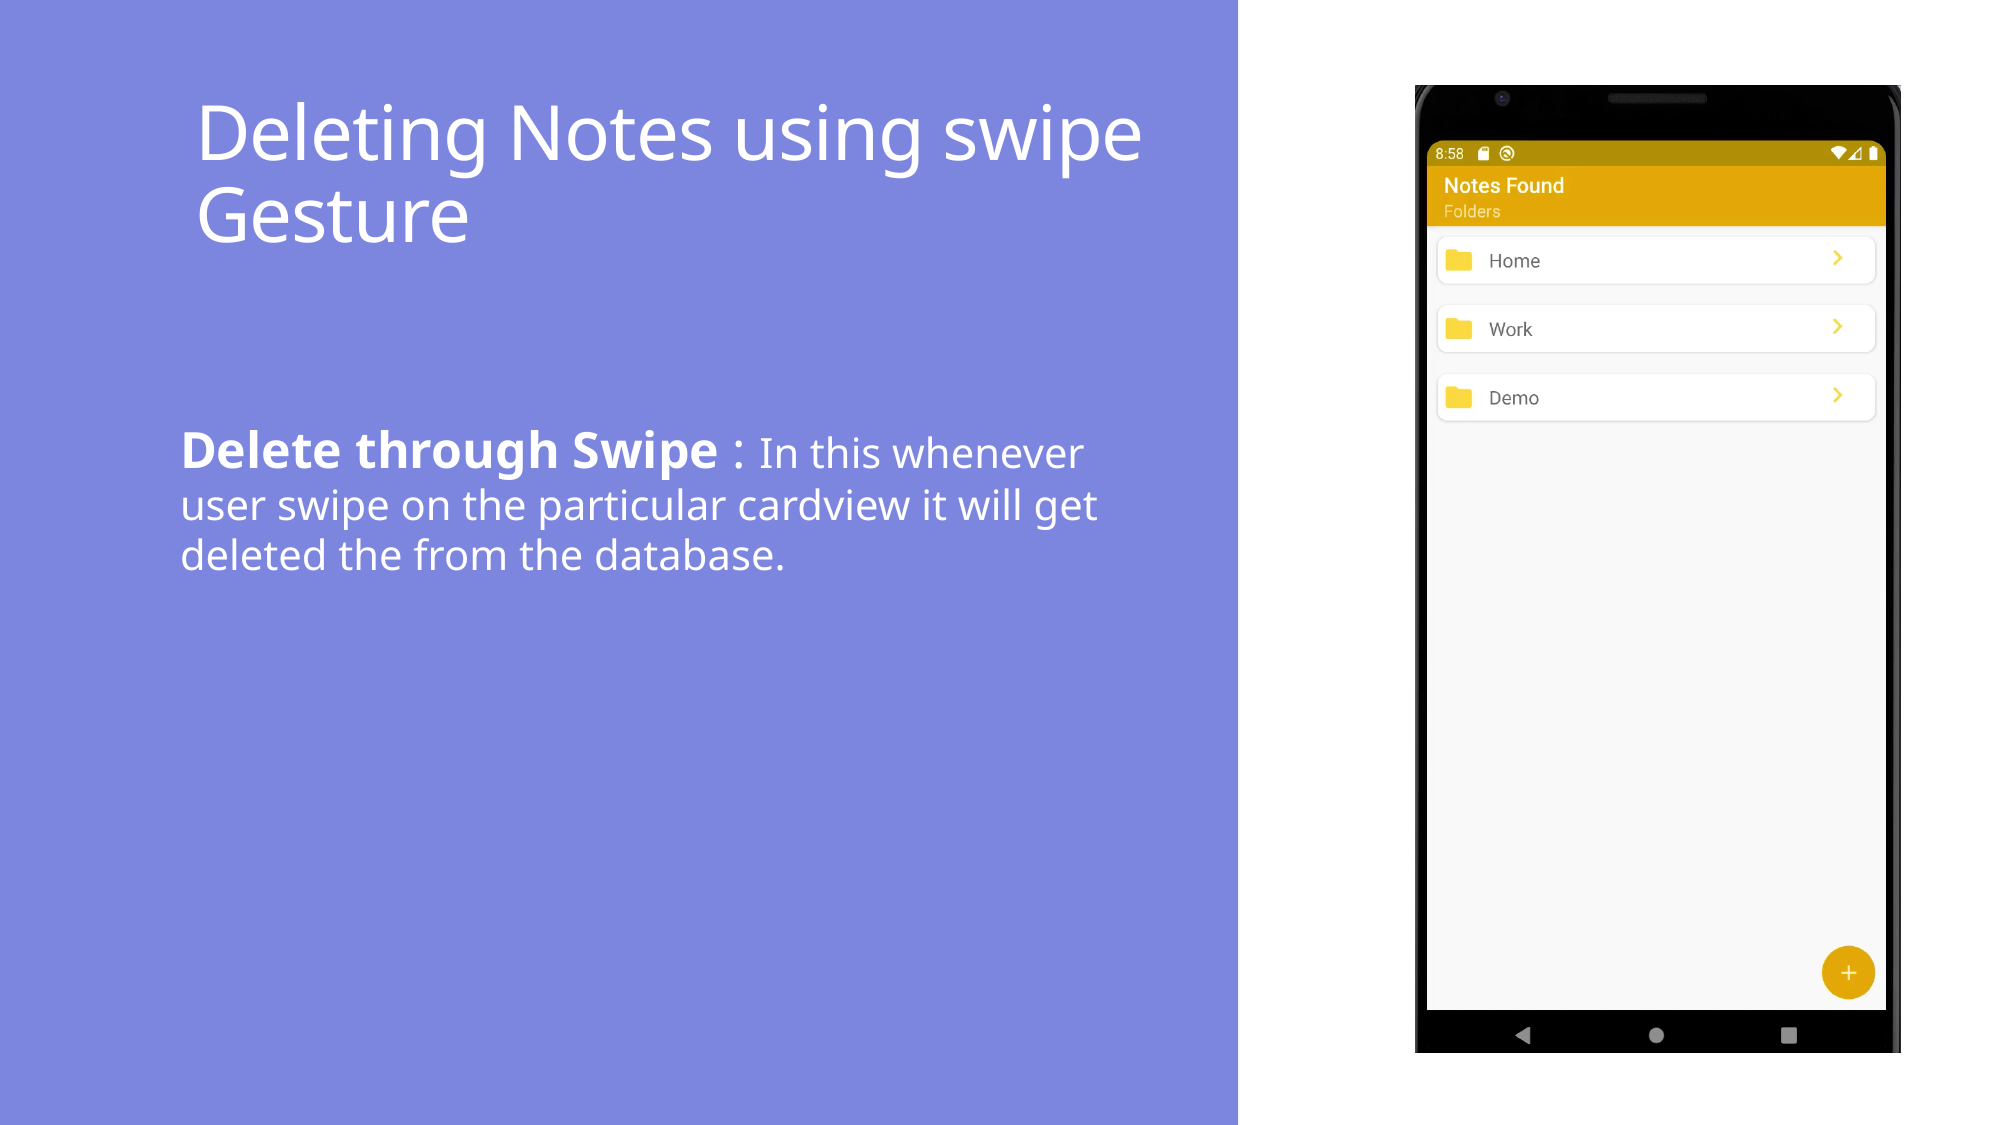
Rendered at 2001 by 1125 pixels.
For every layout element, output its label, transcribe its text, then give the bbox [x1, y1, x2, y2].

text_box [1413, 84, 1903, 1054]
title Deleting Notes using swipe Gesture [180, 84, 1161, 359]
text_box [1239, 0, 2000, 1125]
text_box Delete through Swipe : In this whenever user swipe on the particular cardview it will get deleted the from the database. [180, 410, 1161, 966]
text_box [0, 0, 1239, 1125]
